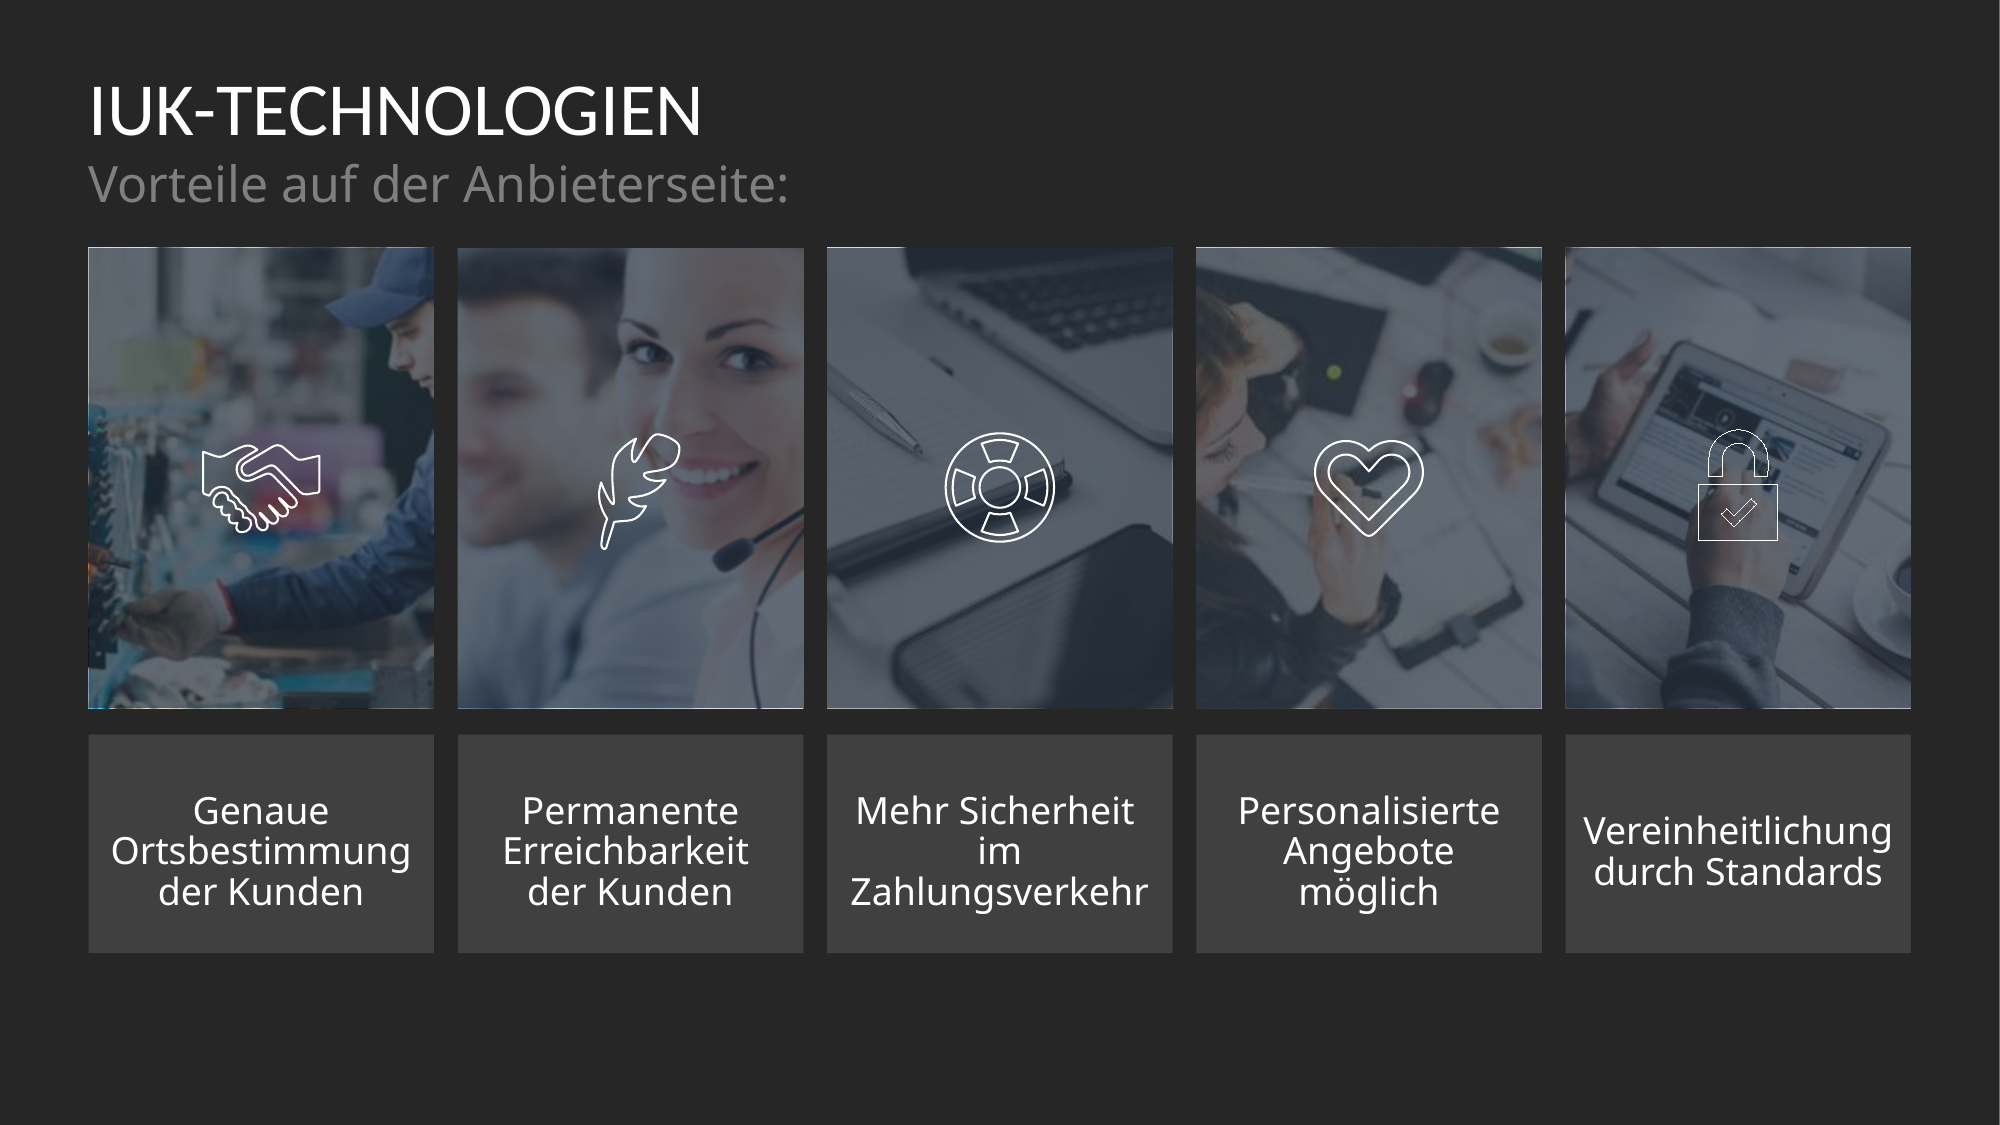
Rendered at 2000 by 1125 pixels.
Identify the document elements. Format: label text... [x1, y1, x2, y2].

list Permanente Erreichbarkeit der Kunden [457, 734, 804, 954]
picture [1196, 247, 1543, 709]
list Genaue Ortsbestimmung der Kunden [88, 734, 434, 954]
picture [457, 247, 804, 709]
list Vereinheitlichung durch Standards [1565, 734, 1911, 954]
title IUK-TECHNOLOGIEN [88, 70, 1911, 159]
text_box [202, 444, 320, 533]
picture [1565, 247, 1912, 709]
picture [88, 247, 435, 709]
list Personalisierte Angebote möglich [1196, 734, 1542, 954]
list Vorteile auf der Anbieterseite: [88, 159, 1911, 248]
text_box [1698, 426, 1779, 541]
list Mehr Sicherheit im Zahlungsverkehr [827, 734, 1173, 954]
picture [827, 247, 1173, 709]
